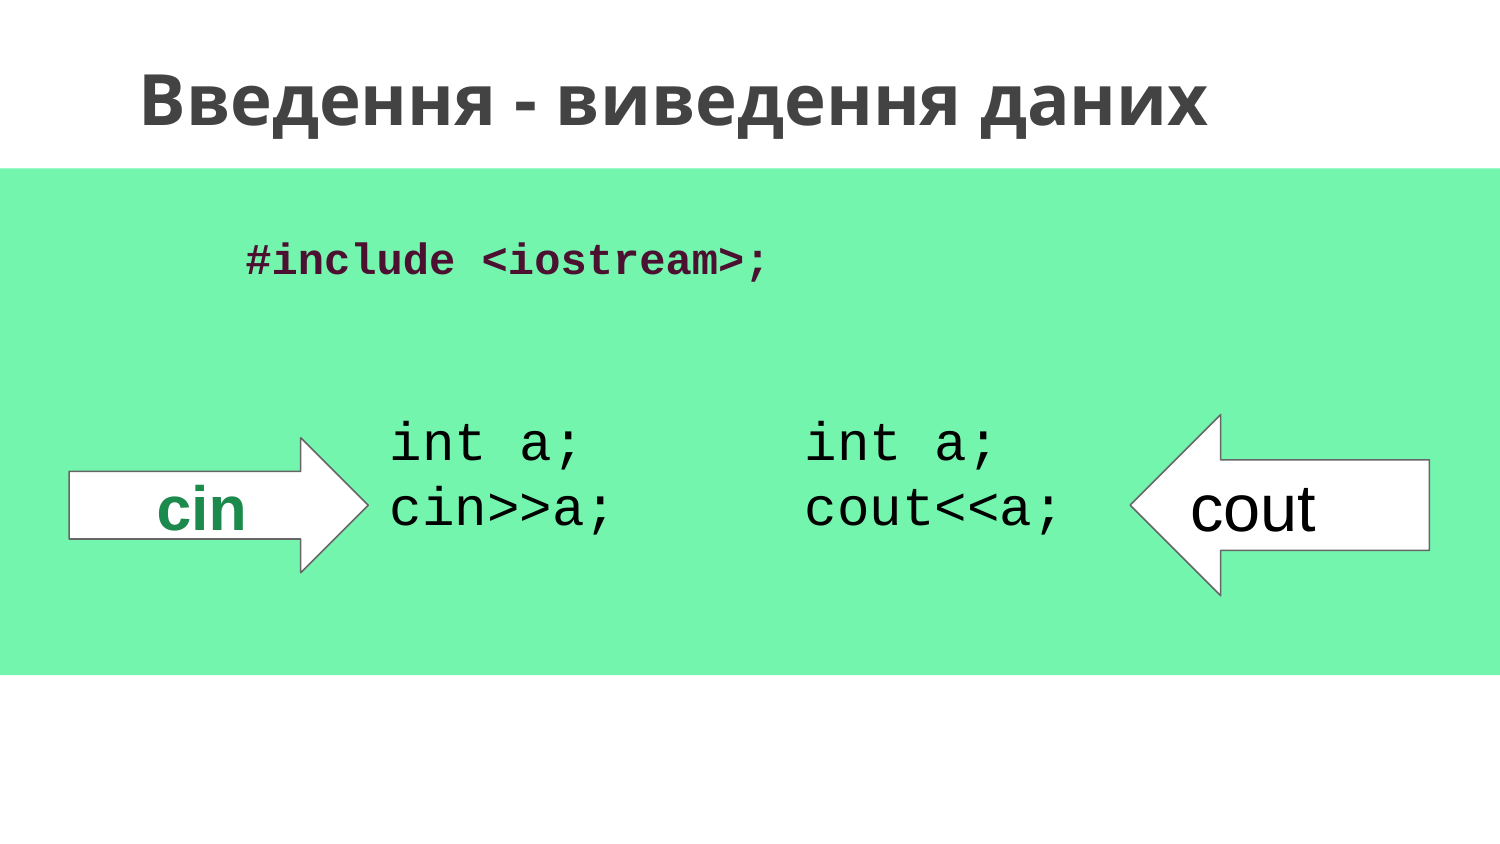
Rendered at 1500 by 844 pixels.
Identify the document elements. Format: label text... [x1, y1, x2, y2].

text_box int a; cin>>a; [374, 391, 741, 619]
text_box cin [69, 437, 369, 573]
text_box cout [1130, 414, 1430, 596]
title Введення - виведення даних [69, 39, 1279, 223]
text_box #inсlude <iostream>; [230, 215, 885, 326]
text_box int a; cout<<a; [789, 391, 1156, 715]
